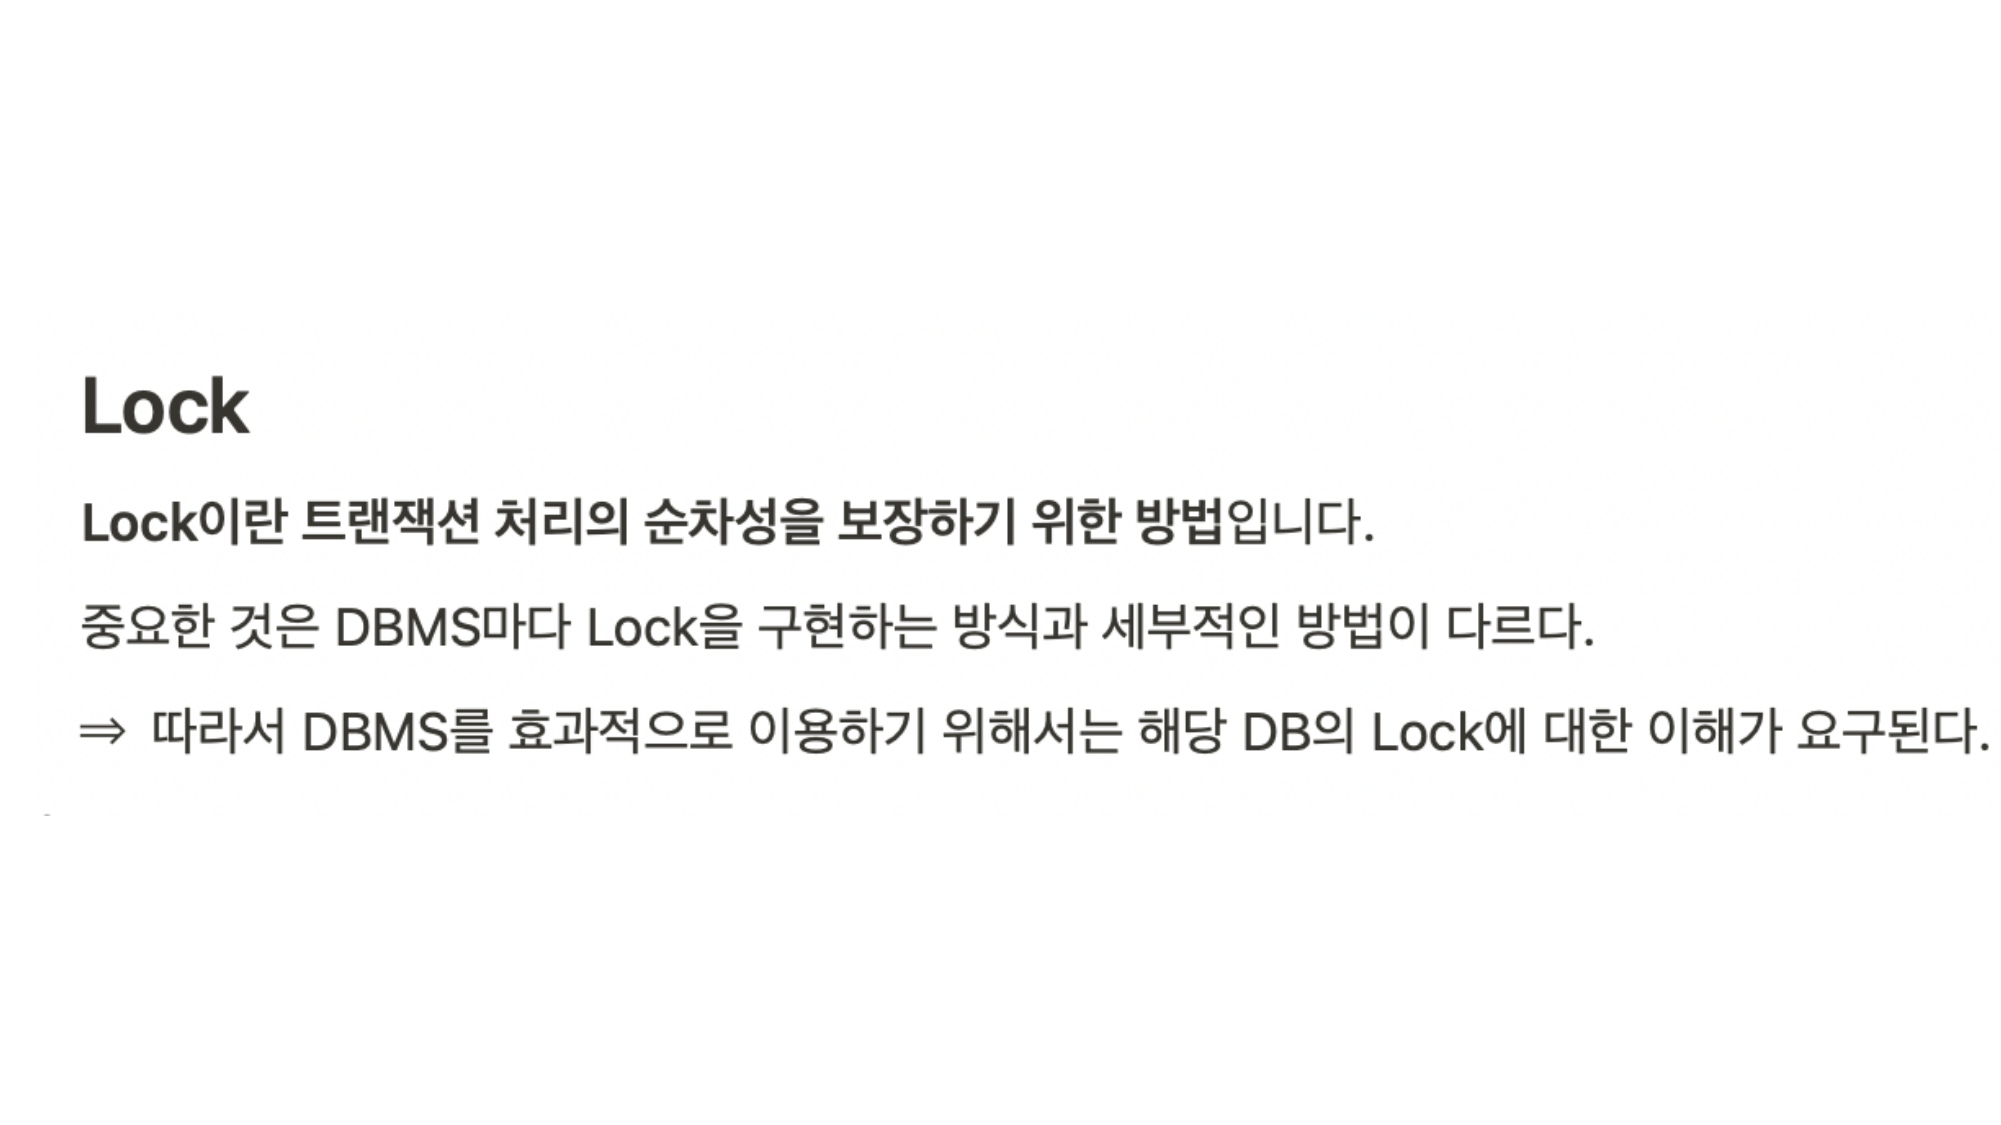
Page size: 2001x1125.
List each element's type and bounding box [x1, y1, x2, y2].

picture [34, 309, 2000, 816]
